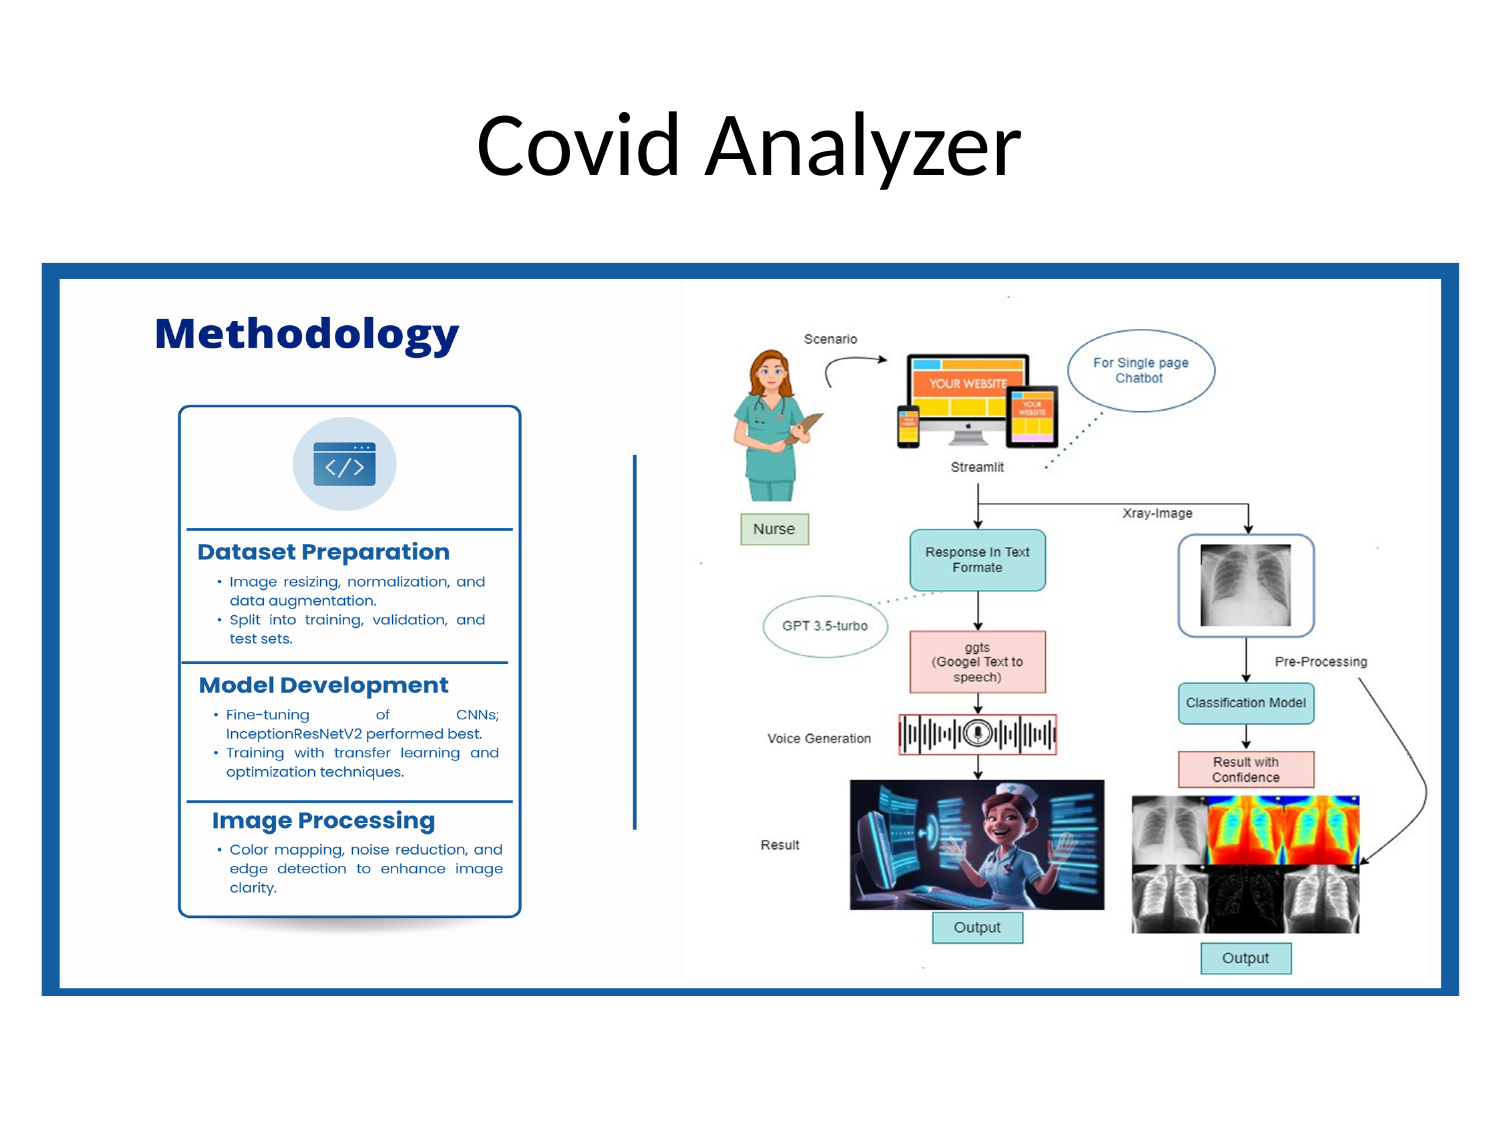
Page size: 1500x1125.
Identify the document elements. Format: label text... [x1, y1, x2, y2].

title Covid Analyzer [75, 45, 1425, 233]
text_box [31, 262, 1469, 996]
